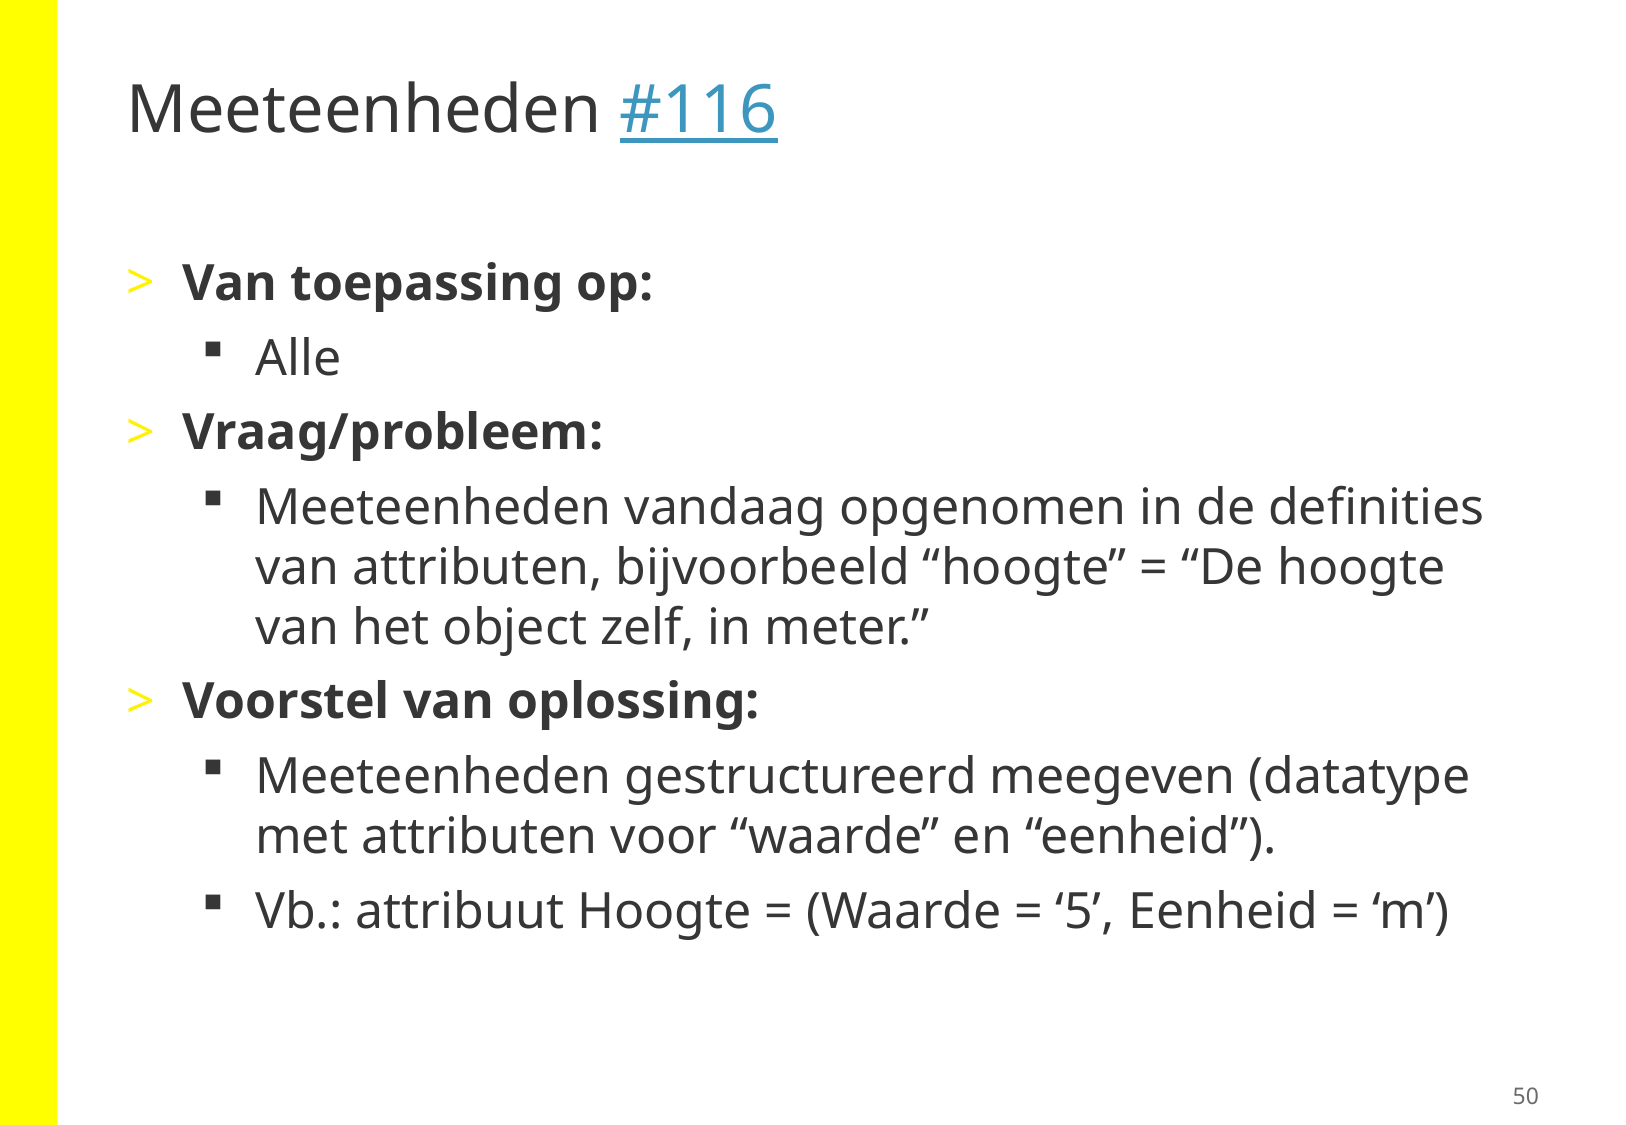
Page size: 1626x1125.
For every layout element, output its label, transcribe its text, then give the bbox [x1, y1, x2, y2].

list Van toepassing op: Alle Vraag/probleem: Meeteenheden vandaag opgenomen in de definities van attributen, bijvoorbeeld “hoogte” = “De hoogte van het object zelf, in meter.” Voorstel van oplossing: Meeteenheden gestructureerd meegeven (datatype met attributen voor “waarde” en “eenheid”). Vb.: attribuut Hoogte = (Waarde = ‘5’, Eenheid = ‘m’) [111, 243, 1514, 1063]
slide_number 50 [1424, 1075, 1548, 1120]
title Meeteenheden #116 [111, 59, 1514, 222]
